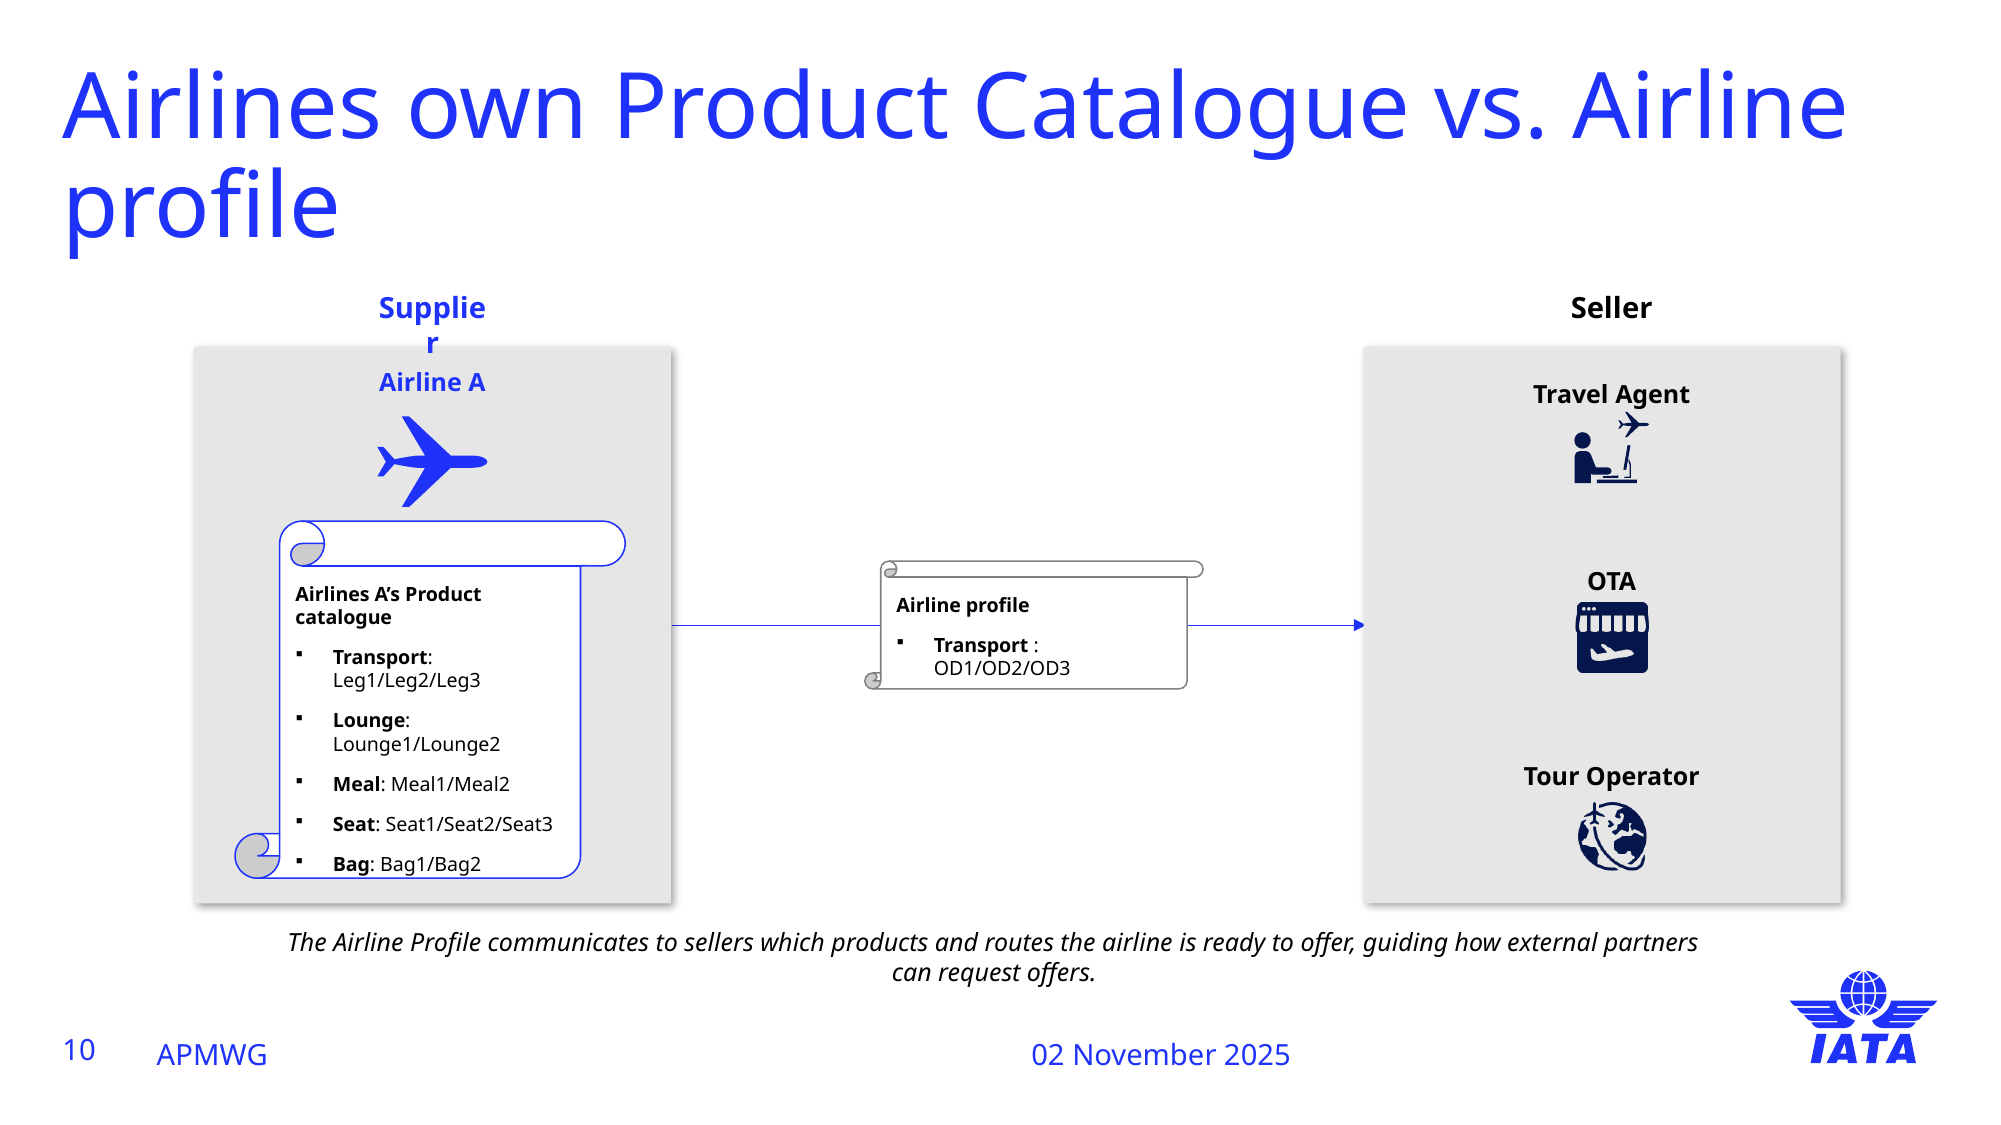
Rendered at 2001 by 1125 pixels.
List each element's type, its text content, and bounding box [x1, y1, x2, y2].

slide_number 10 [62, 1010, 138, 1071]
text_box [193, 346, 672, 905]
text_box Seller [1531, 289, 1692, 325]
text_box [671, 346, 1841, 904]
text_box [1472, 378, 1752, 484]
text_box The Airline Profile communicates to sellers which products and routes the airline is ready to offer, guiding how external partners can request offers. [266, 919, 1723, 994]
title Airlines own Product Catalogue vs. Airline profile [62, 59, 1938, 160]
text_box Airlines A’s Product catalogue Transport: Leg1/Leg2/Leg3 Lounge: Lounge1/Lounge2 Meal: Meal1/Meal2 Seat: Seat1/Seat2/Seat3 Bag: Bag1/Bag2 [234, 520, 627, 880]
footer APMWG [156, 1010, 969, 1071]
text_box Airline A [373, 366, 492, 397]
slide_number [1031, 1010, 1482, 1071]
text_box Supplier [373, 289, 492, 360]
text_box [1535, 565, 1688, 679]
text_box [1492, 760, 1731, 873]
text_box [377, 416, 488, 507]
